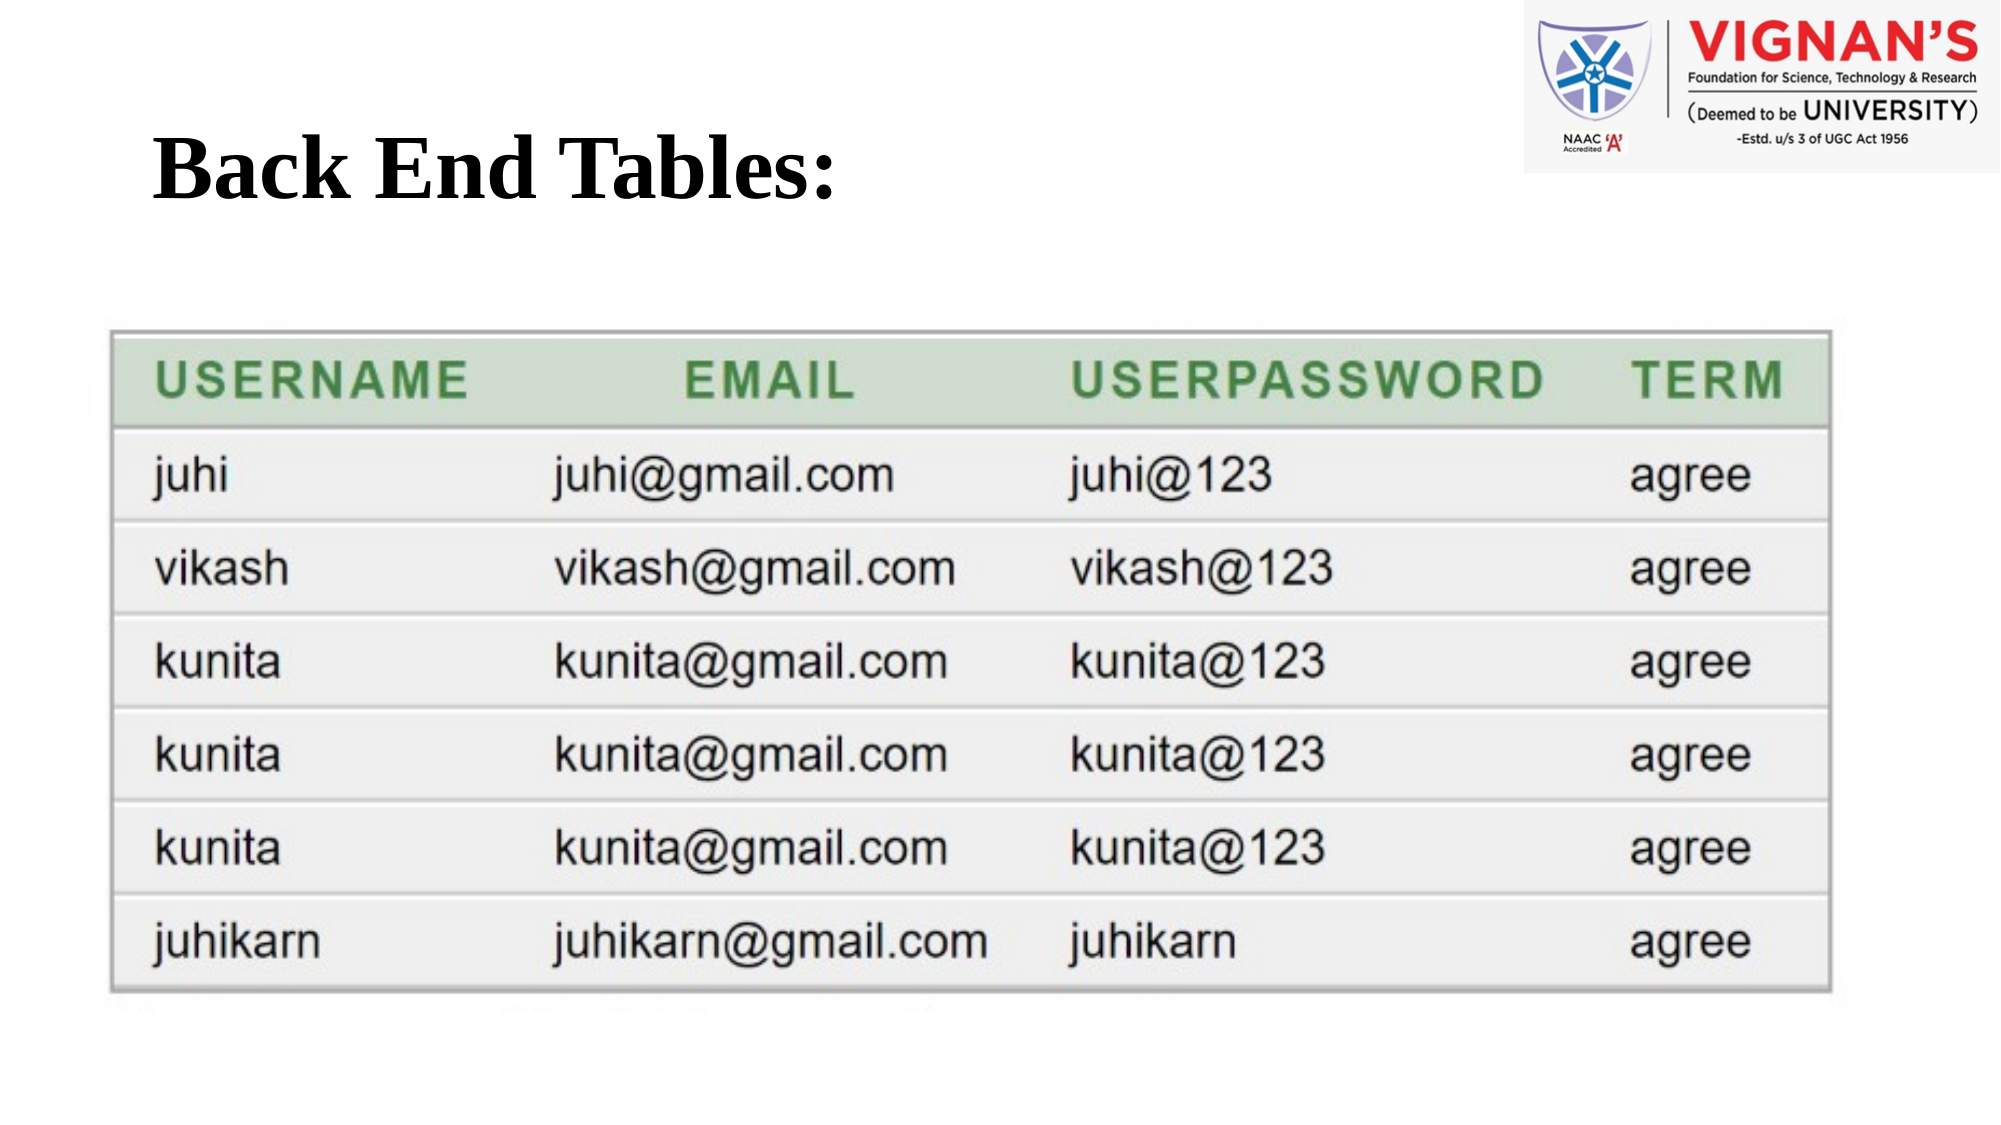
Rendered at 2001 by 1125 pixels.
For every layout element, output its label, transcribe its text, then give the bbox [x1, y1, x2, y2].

picture [1524, 0, 2000, 173]
title Back End Tables: [137, 59, 1863, 278]
picture [87, 317, 1852, 1012]
